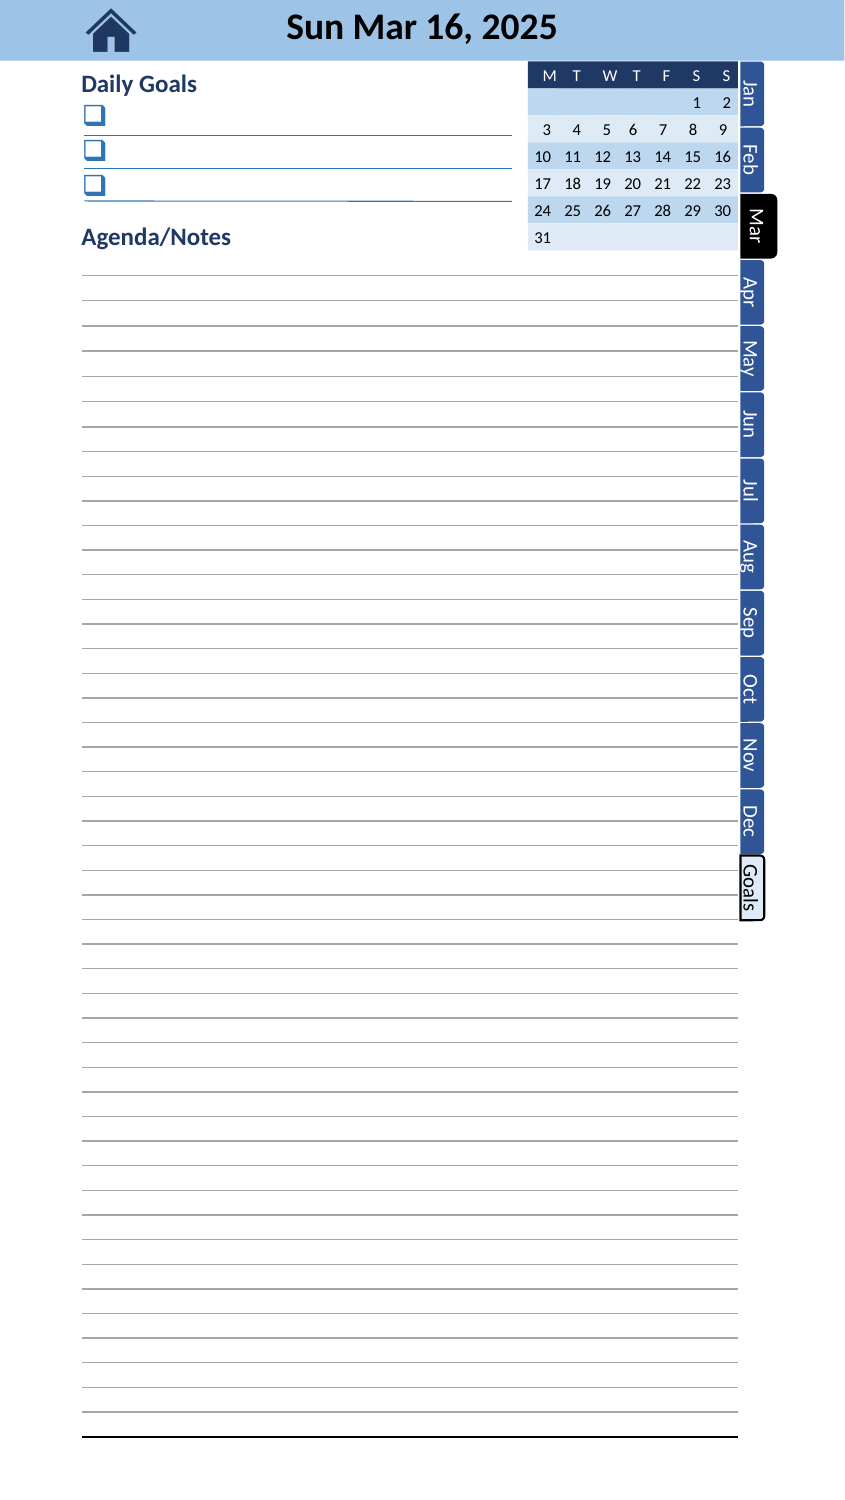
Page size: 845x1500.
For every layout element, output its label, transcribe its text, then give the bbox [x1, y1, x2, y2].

picture [82, 1, 140, 59]
list Sun Mar 16, 2025 [190, 0, 655, 61]
